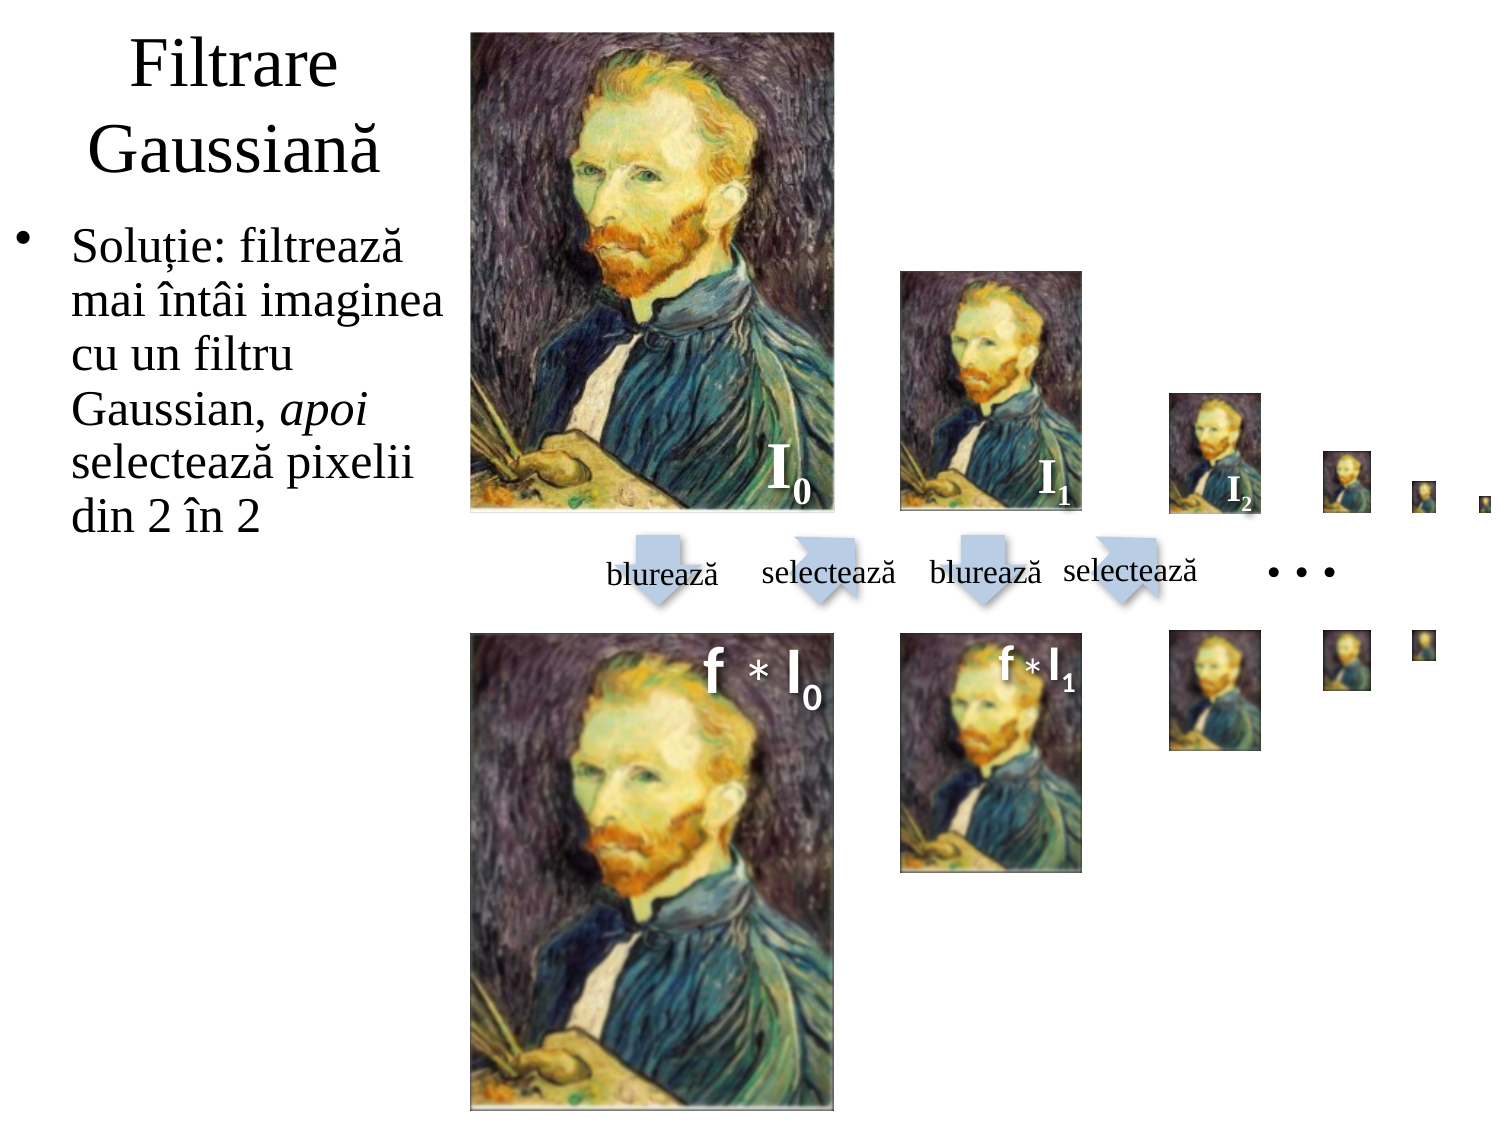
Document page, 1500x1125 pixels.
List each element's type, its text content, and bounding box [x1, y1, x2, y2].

picture [1412, 481, 1436, 513]
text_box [588, 534, 737, 607]
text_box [468, 30, 837, 514]
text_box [1169, 393, 1269, 518]
picture [1323, 451, 1371, 513]
title Filtrare Gaussiană [0, 7, 472, 195]
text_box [899, 271, 1089, 512]
picture [1412, 630, 1436, 662]
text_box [1044, 527, 1218, 600]
picture [1479, 496, 1492, 513]
picture [1169, 630, 1261, 751]
text_box … [1245, 485, 1359, 601]
text_box Soluție: filtrează mai întâi imaginea cu un filtru Gaussian, apoi selectează pixelii din 2 în 2 [0, 212, 463, 297]
picture [1323, 630, 1371, 692]
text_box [912, 534, 1043, 607]
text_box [899, 622, 1093, 873]
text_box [742, 527, 916, 600]
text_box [469, 619, 841, 1111]
